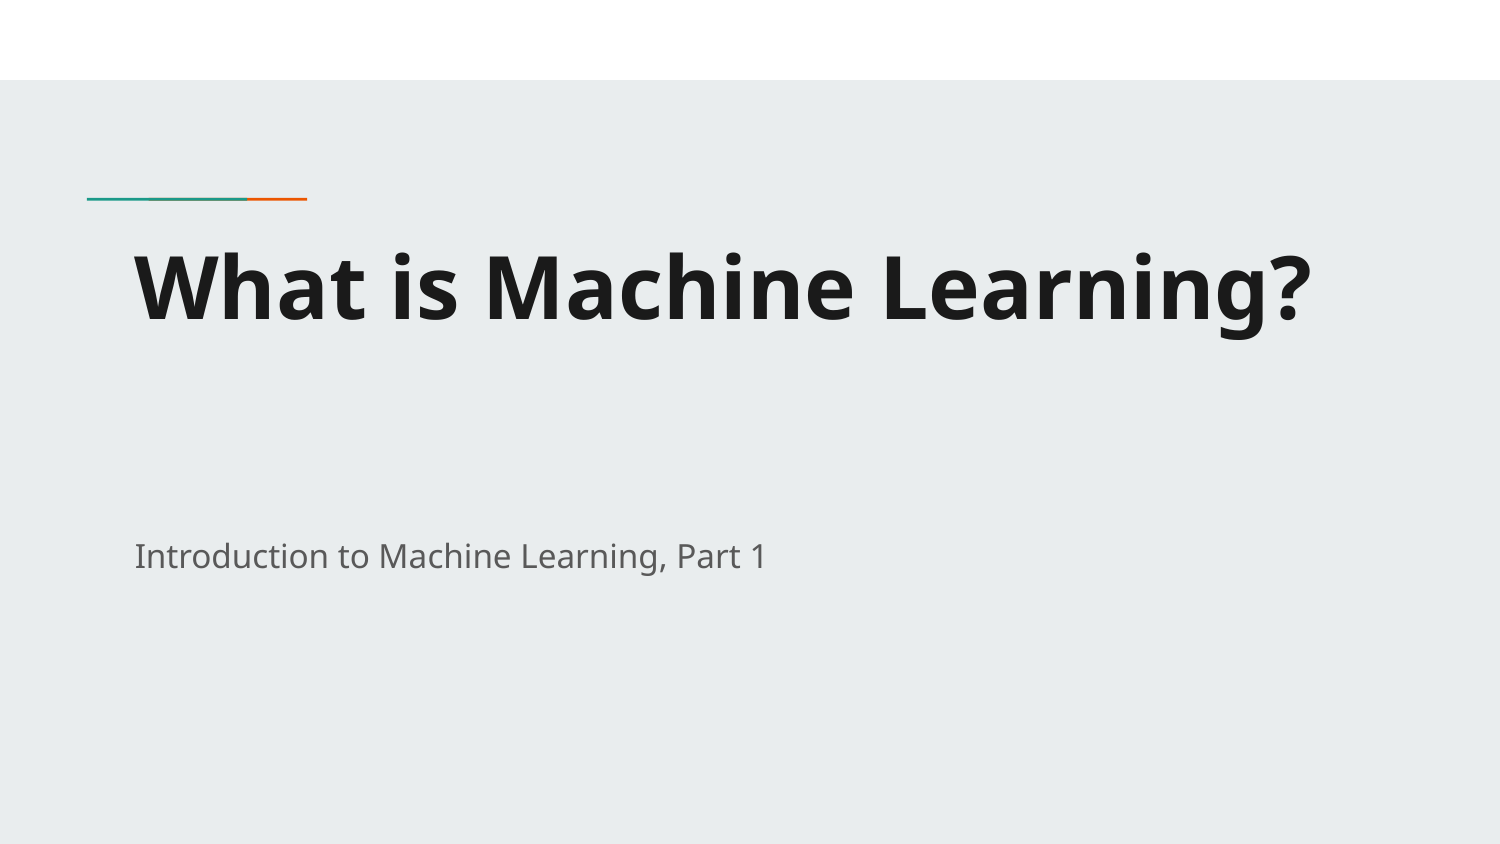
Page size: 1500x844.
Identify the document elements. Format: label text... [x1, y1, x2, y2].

title What is Machine Learning? [119, 216, 1381, 490]
subtitle Introduction to Machine Learning, Part 1 [119, 520, 1381, 610]
